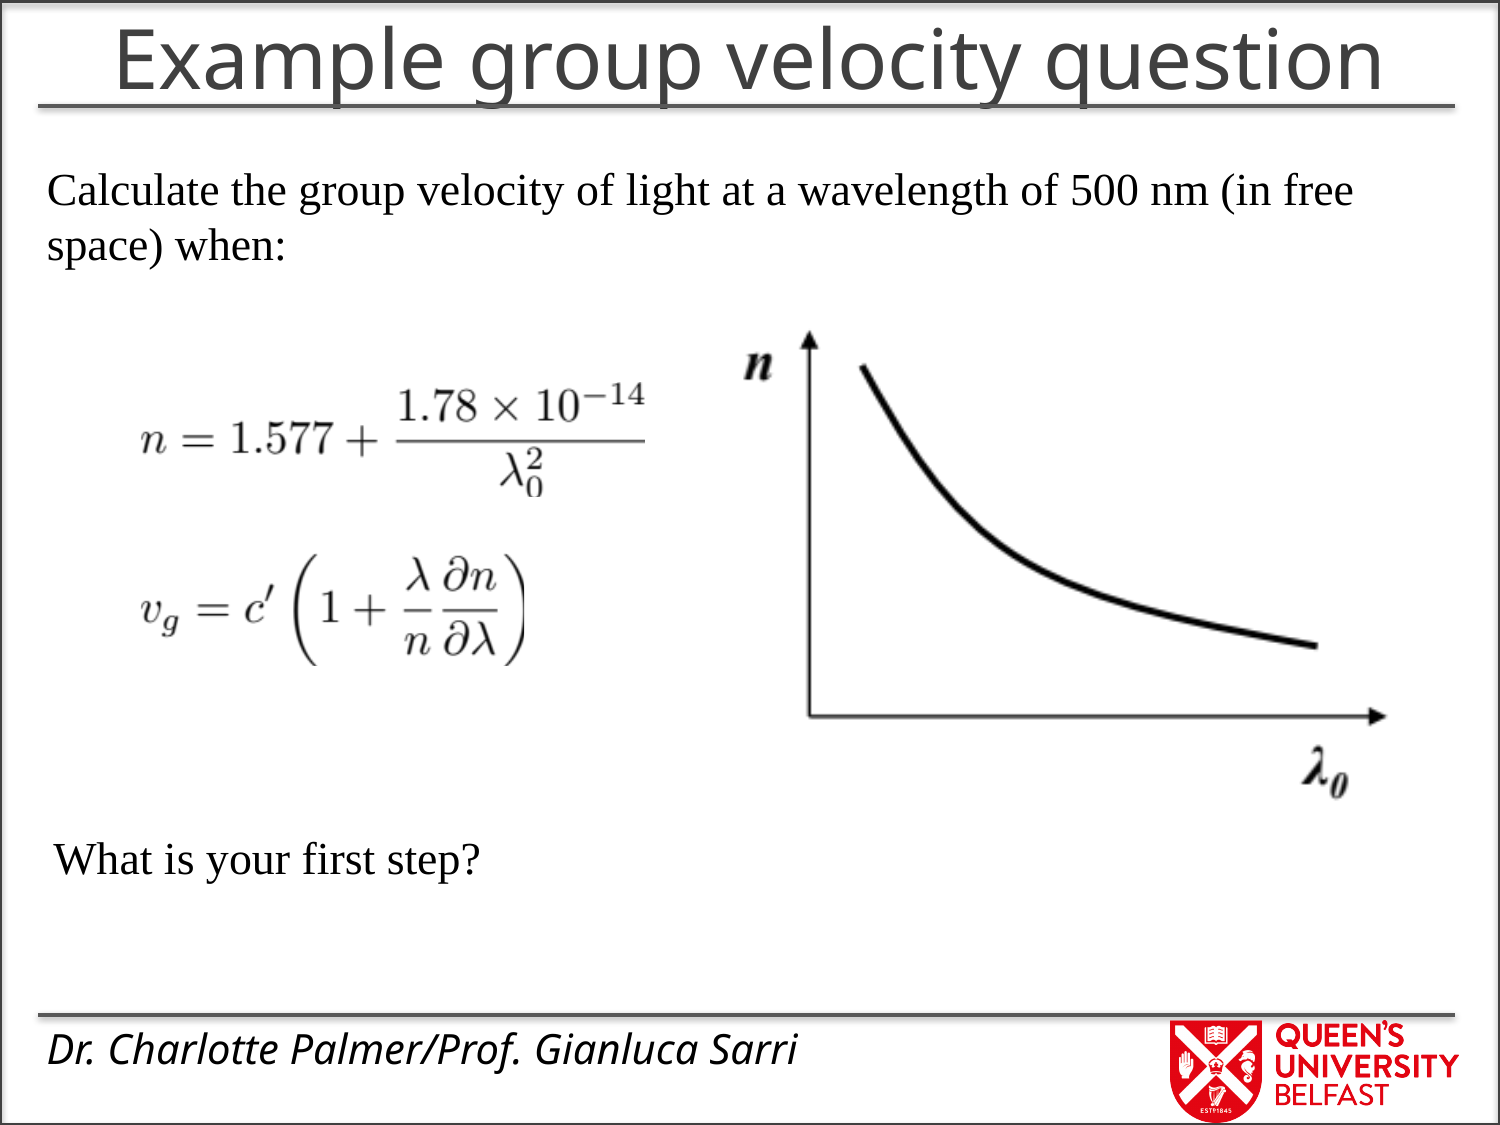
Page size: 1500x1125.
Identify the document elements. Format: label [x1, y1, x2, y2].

picture [700, 280, 1407, 822]
picture [140, 381, 646, 498]
picture [140, 552, 525, 666]
text_box [0, 0, 1500, 1125]
picture [1170, 1019, 1459, 1123]
